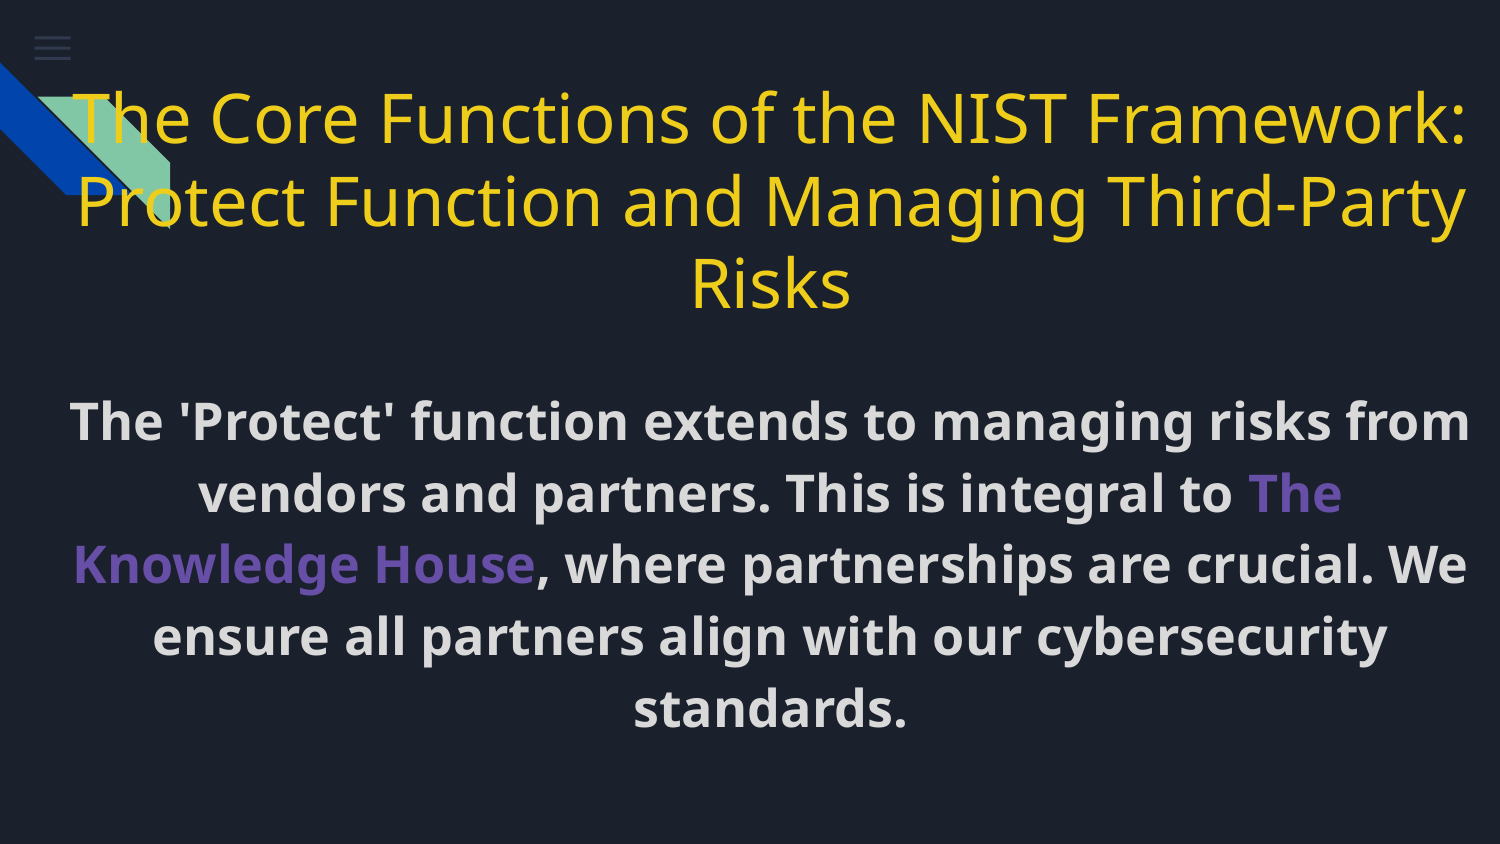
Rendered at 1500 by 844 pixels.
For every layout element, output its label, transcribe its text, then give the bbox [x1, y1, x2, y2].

list The 'Protect' function extends to managing risks from vendors and partners. This is integral to The Knowledge House, where partnerships are crucial. We ensure all partners align with our cybersecurity standards. [41, 363, 1500, 690]
title The Core Functions of the NIST Framework: Protect Function and Managing Third-Party Risks [20, 60, 1500, 180]
